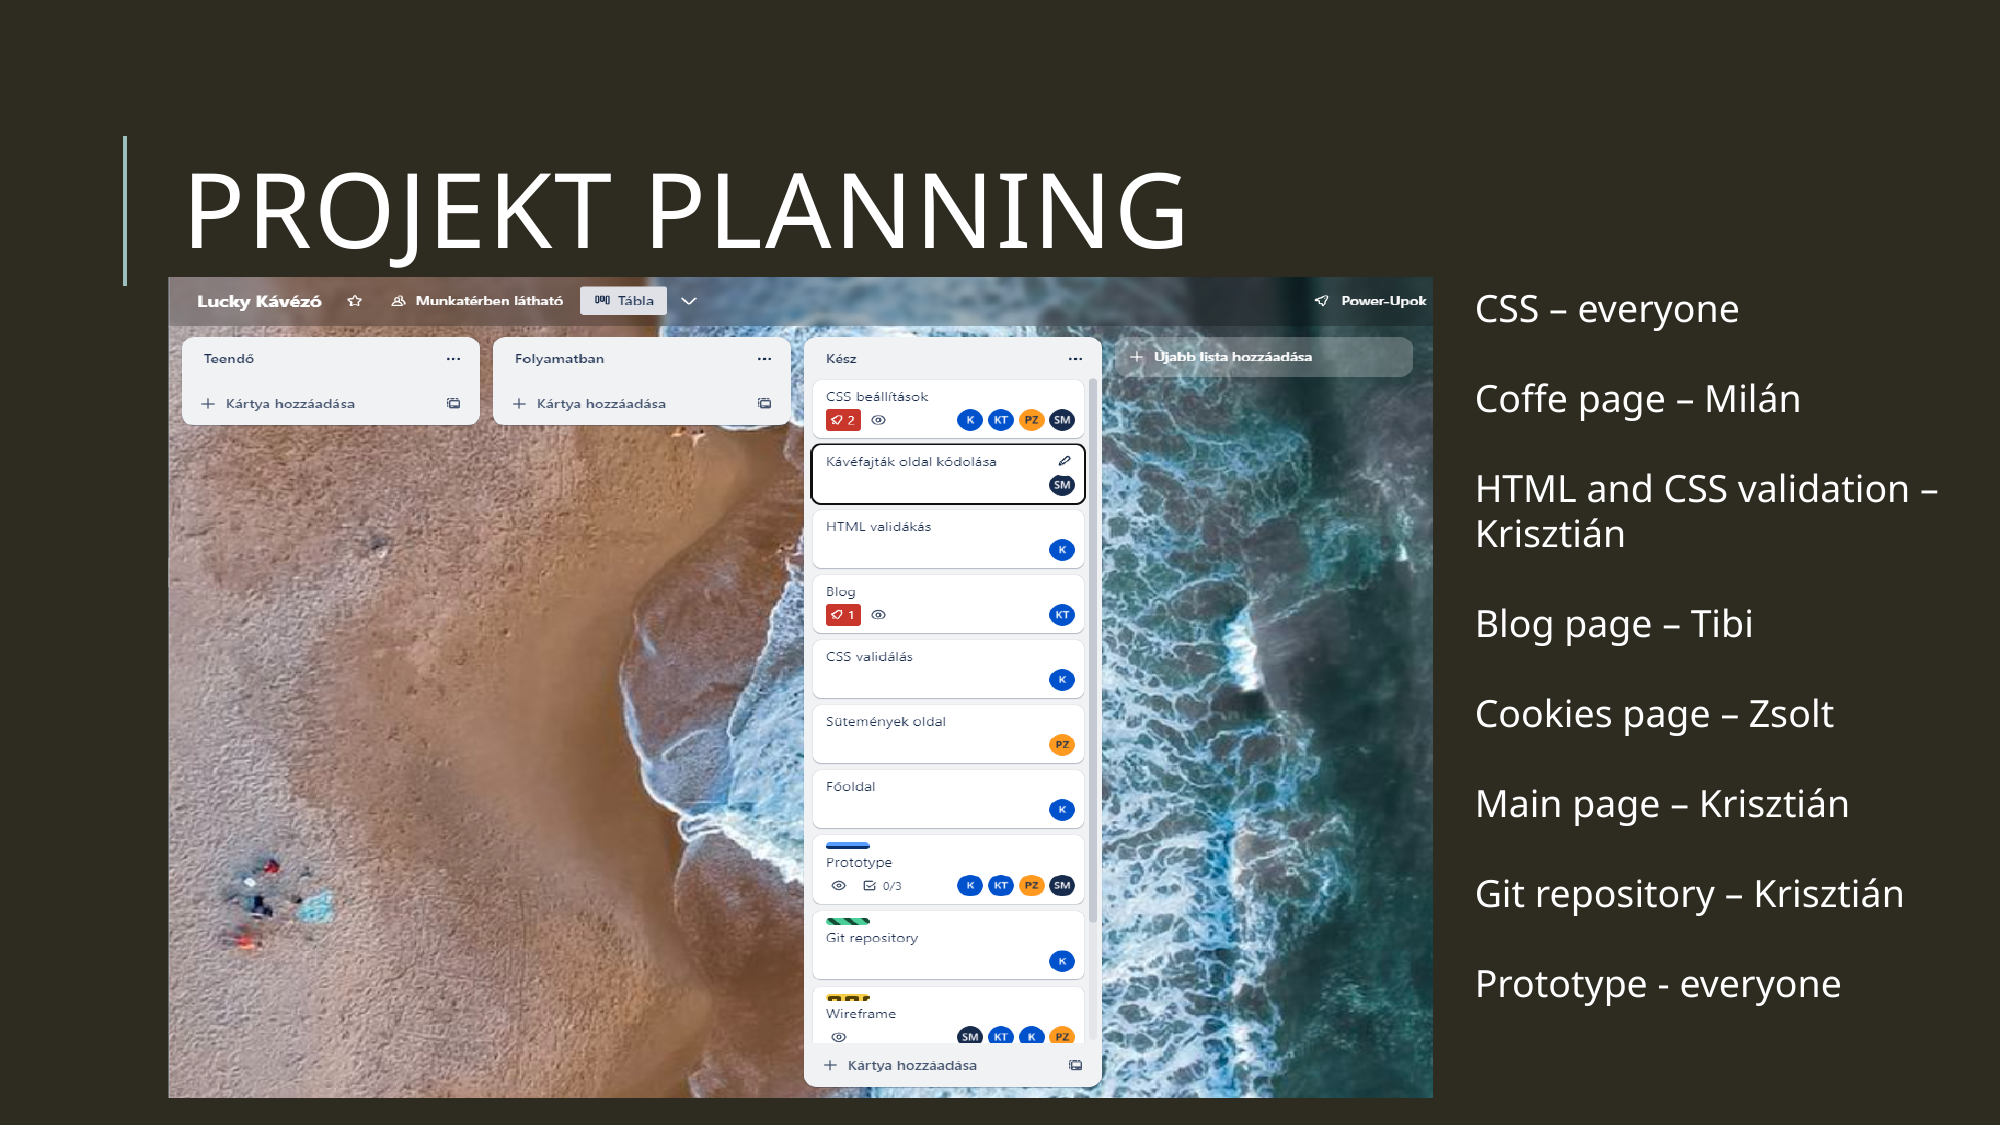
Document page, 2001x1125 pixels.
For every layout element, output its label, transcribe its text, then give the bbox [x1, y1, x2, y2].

picture [167, 277, 1434, 1098]
text_box CSS – everyone Coffe page – Milán HTML and CSS validation – Krisztián Blog page – Tibi Cookies page – Zsolt Main page – Krisztián Git repository – Krisztián Prototype - everyone [1460, 277, 1959, 1103]
title Projekt planning [168, 96, 1763, 342]
